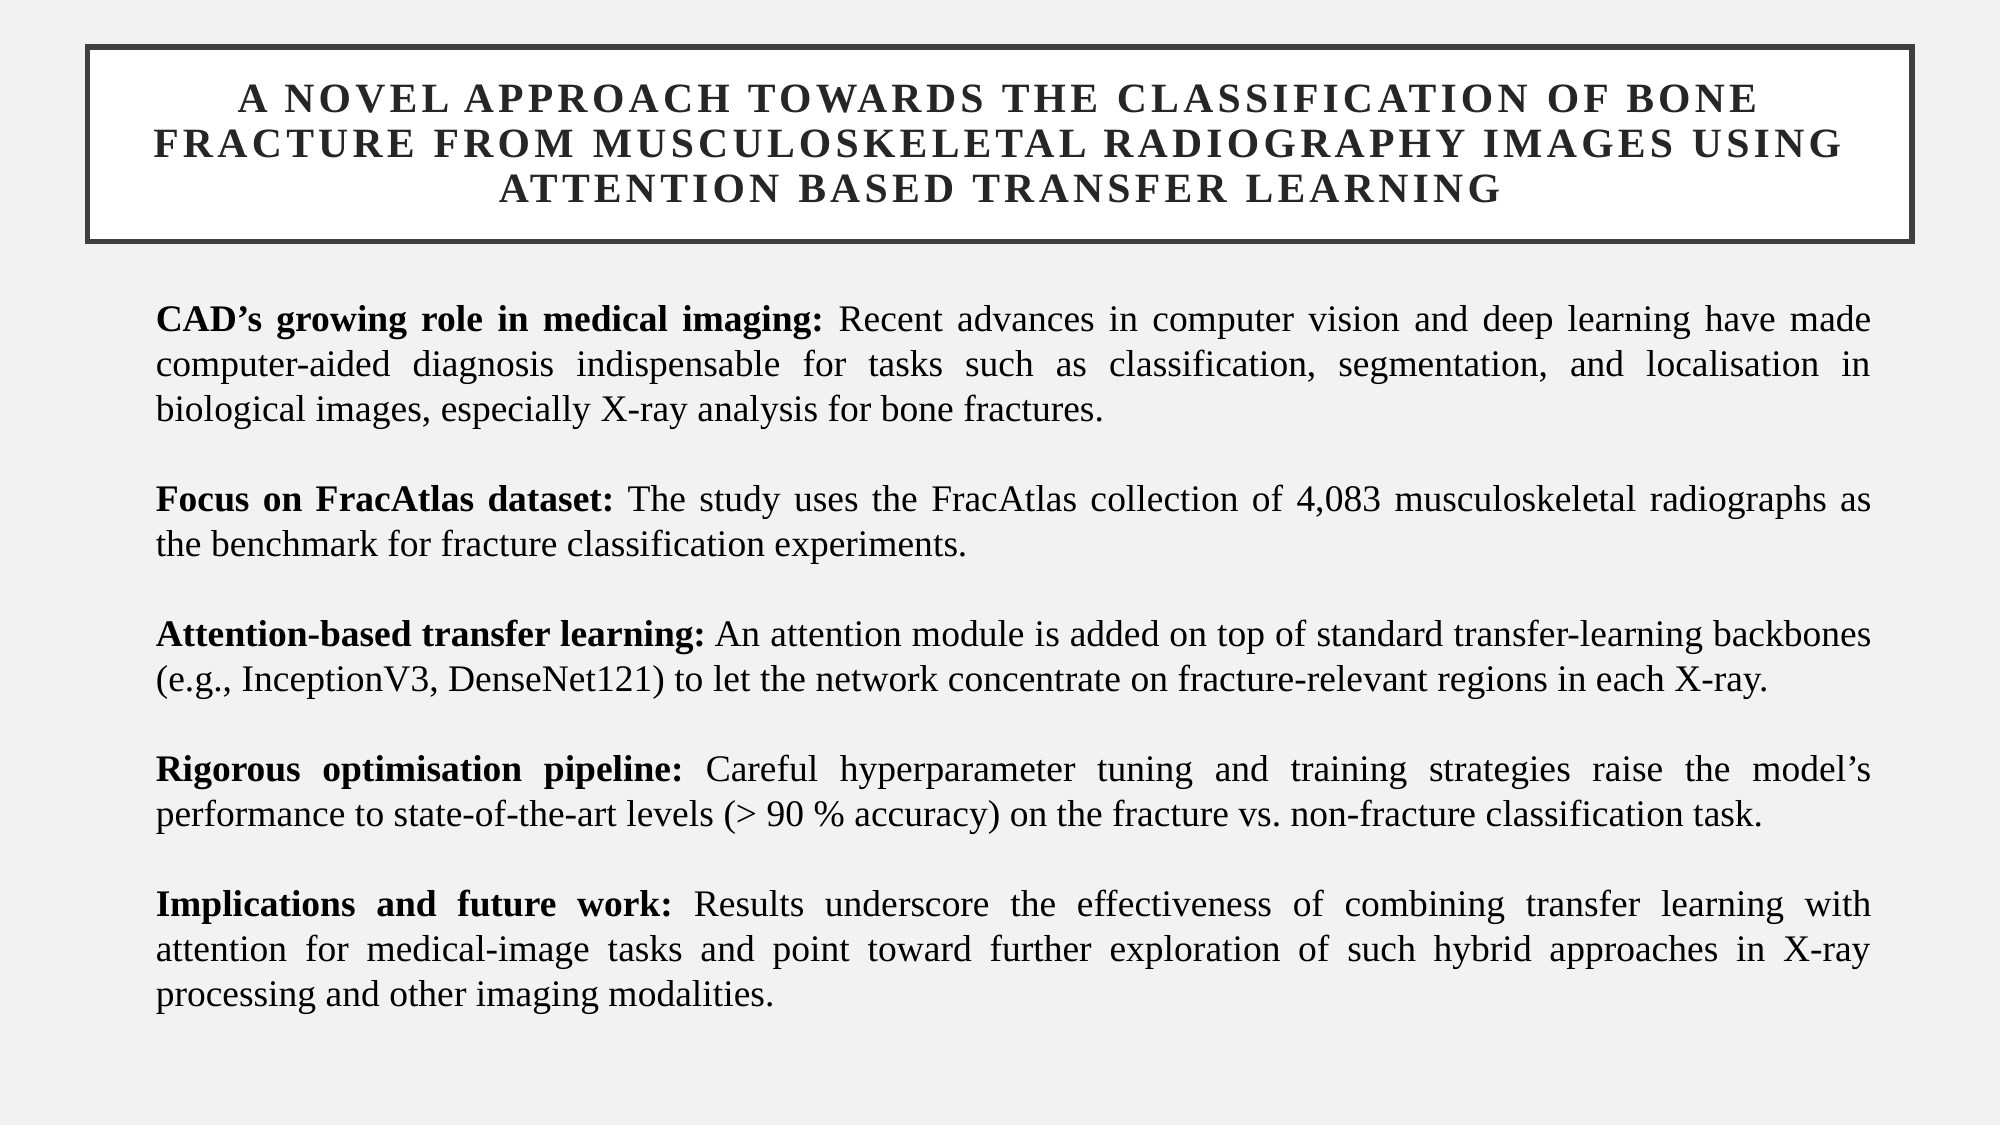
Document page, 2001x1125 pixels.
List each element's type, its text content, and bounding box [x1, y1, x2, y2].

list CAD’s growing role in medical imaging: Recent advances in computer vision and deep learning have made computer-aided diagnosis indispensable for tasks such as classification, segmentation, and localisation in biological images, especially X-ray analysis for bone fractures. Focus on FracAtlas dataset: The study uses the FracAtlas collection of 4,083 musculoskeletal radiographs as the benchmark for fracture classification experiments. Attention-based transfer learning: An attention module is added on top of standard transfer-learning backbones (e.g., InceptionV3, DenseNet121) to let the network concentrate on fracture-relevant regions in each X-ray. Rigorous optimisation pipeline: Careful hyperparameter tuning and training strategies raise the model’s performance to state-of-the-art levels (> 90 % accuracy) on the fracture vs. non-fracture classification task. Implications and future work: Results underscore the effectiveness of combining transfer learning with attention for medical-image tasks and point toward further exploration of such hybrid approaches in X-ray processing and other imaging modalities. [140, 286, 1889, 1022]
title A novel approach towards the classification of Bone Fracture from Musculoskeletal Radiography images using Attention Based Transfer Learning [85, 44, 1915, 244]
